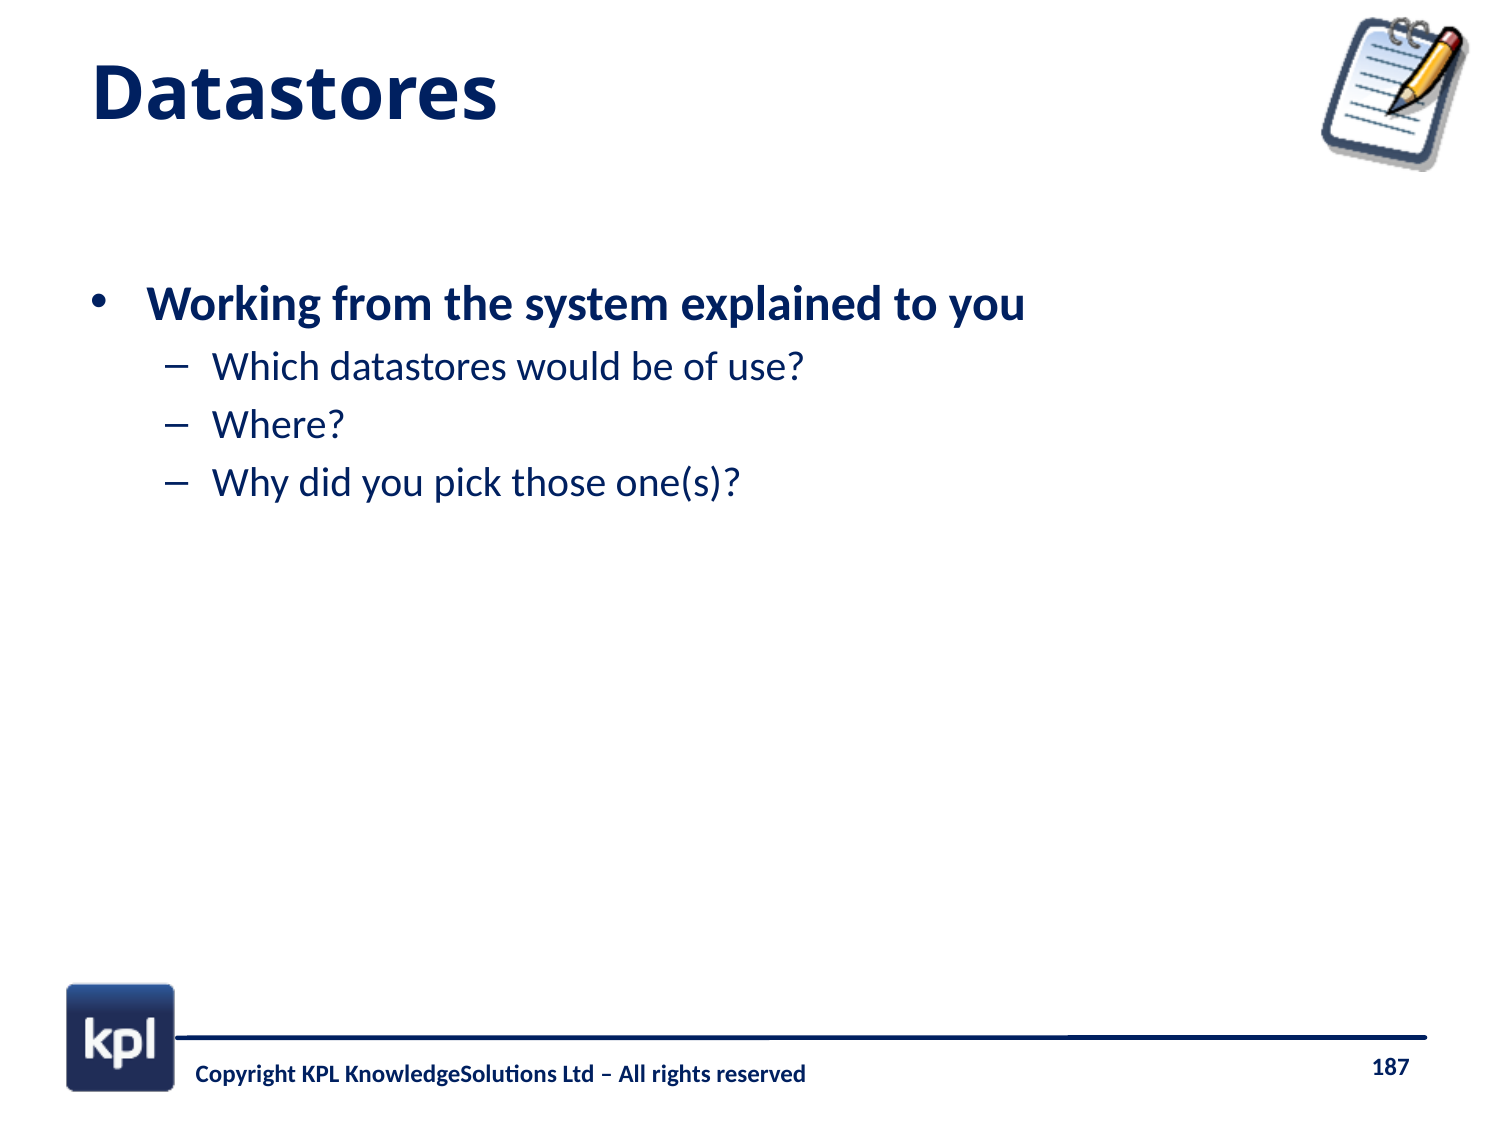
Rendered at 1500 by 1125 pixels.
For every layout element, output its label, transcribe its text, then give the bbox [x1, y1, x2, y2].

picture [62, 980, 178, 1095]
title Datastores [75, 43, 1314, 136]
footer Copyright KPL KnowledgeSolutions Ltd – All rights reserved [180, 1042, 966, 1103]
slide_number 187 [987, 1042, 1425, 1103]
list Working from the system explained to you Which datastores would be of use? Where? Why did you pick those one(s)? [75, 262, 1425, 1013]
picture [1320, 16, 1474, 172]
